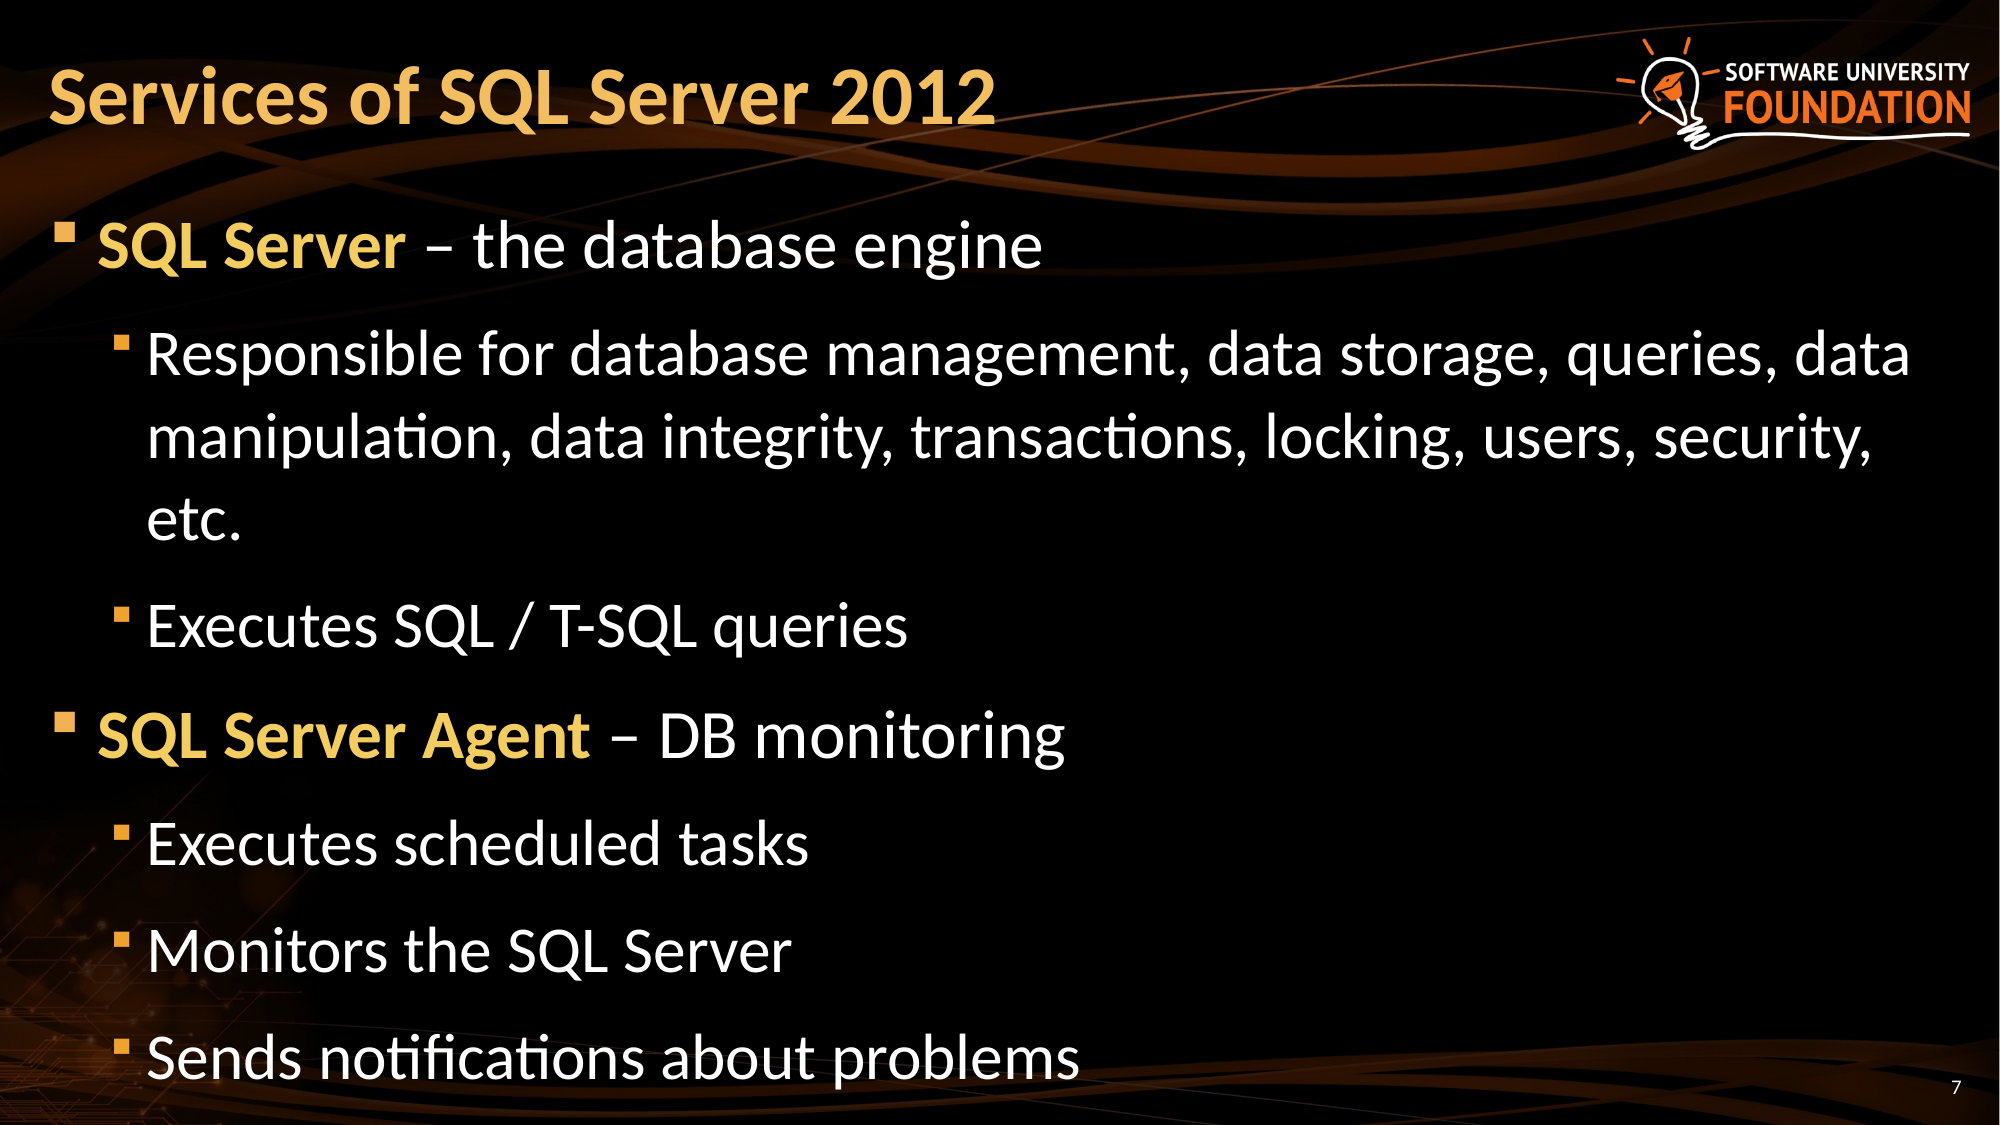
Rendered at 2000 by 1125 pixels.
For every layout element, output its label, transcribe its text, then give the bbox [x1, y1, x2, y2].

title Services of SQL Server 2012 [30, 6, 1602, 189]
list SQL Server – the database engine Responsible for database management, data storage, queries, data manipulation, data integrity, transactions, locking, users, security, etc. Executes SQL / T-SQL queries SQL Server Agent – DB monitoring Executes scheduled tasks Monitors the SQL Server Sends notifications about problems [31, 188, 1968, 1103]
slide_number 7 [1897, 1070, 1968, 1103]
picture [0, 0, 2000, 1125]
